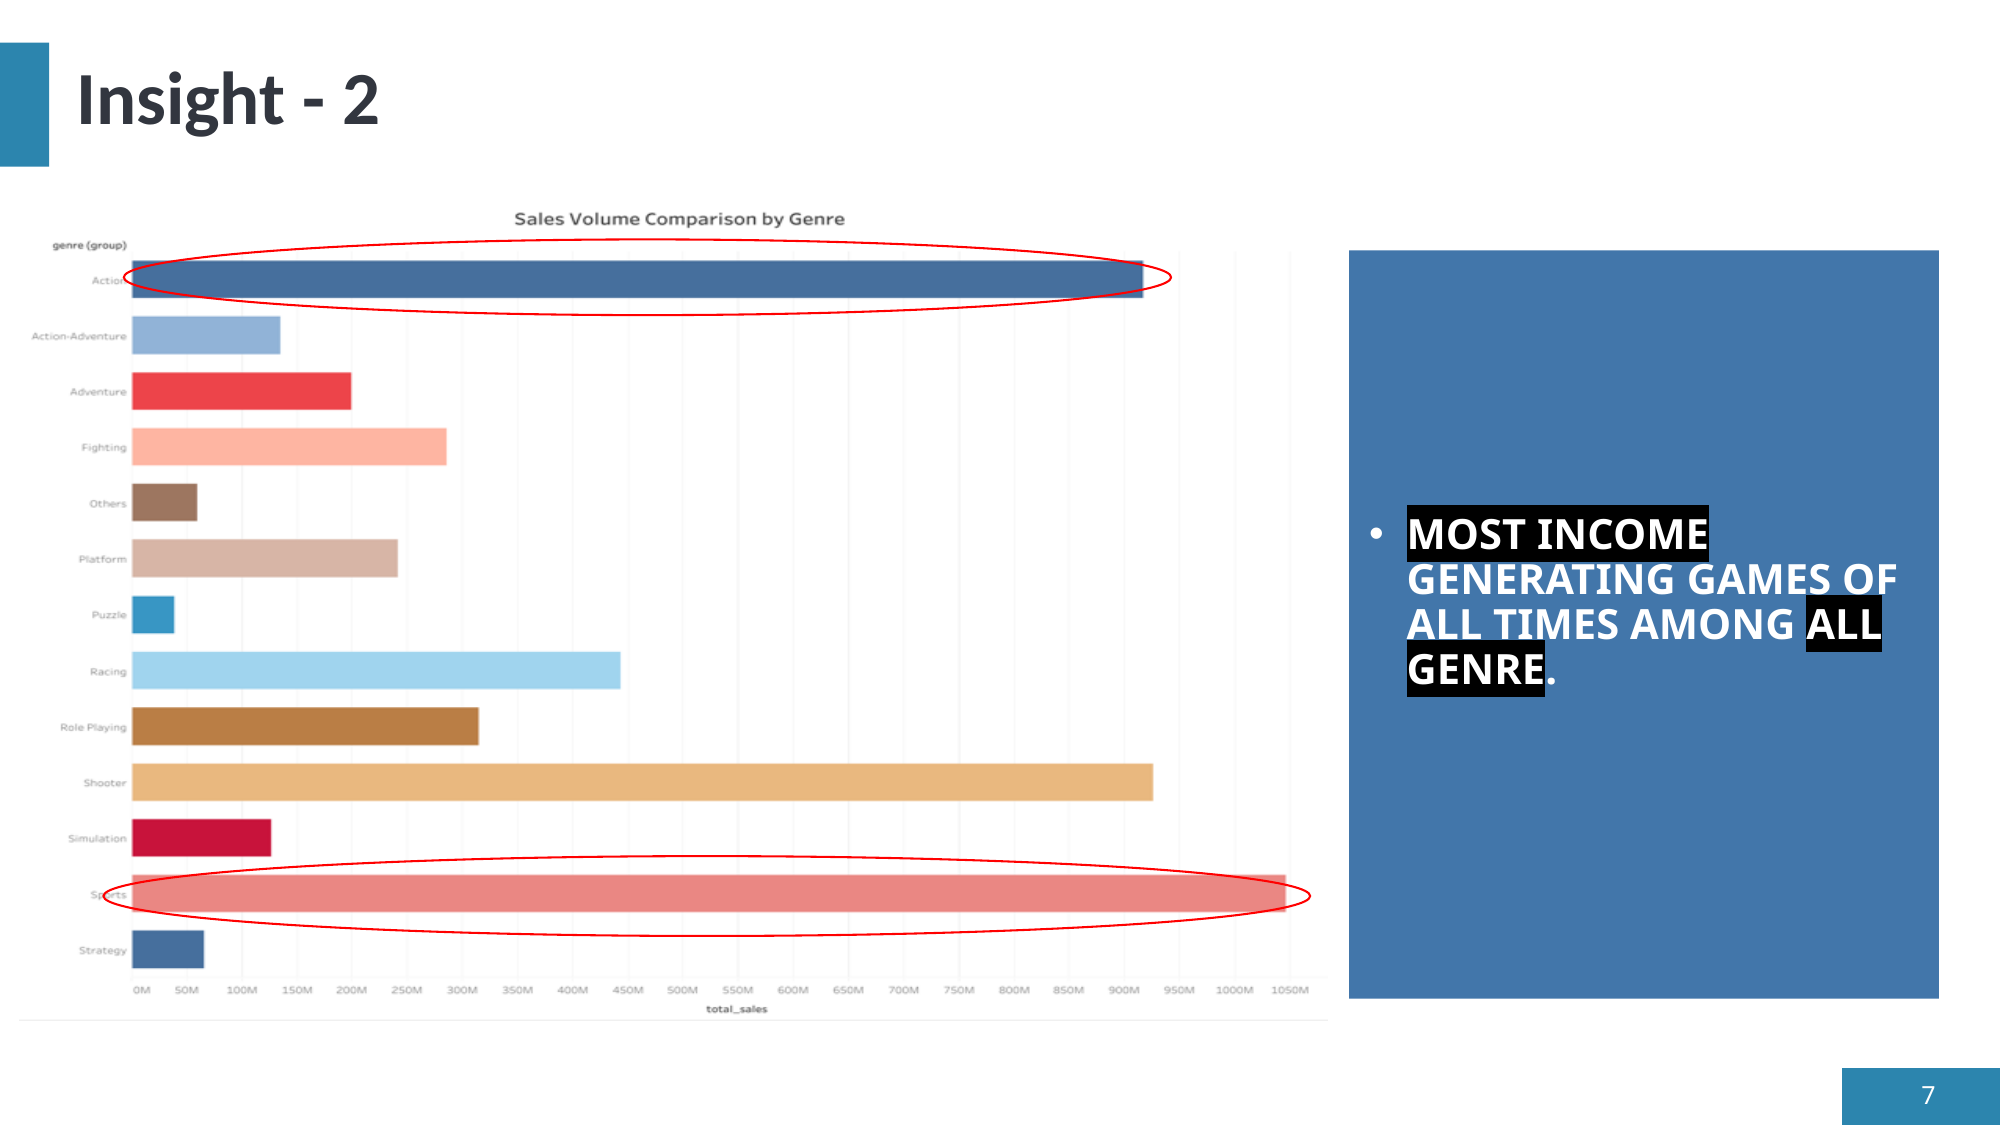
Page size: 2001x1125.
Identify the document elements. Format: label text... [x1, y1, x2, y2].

title Insight - 2 [60, 37, 1951, 163]
picture [19, 210, 1328, 1032]
slide_number 7 [1889, 1079, 1951, 1114]
list MOST INCOME GENERATING GAMES OF ALL TIMES AMONG ALL GENRE. [1354, 251, 1928, 991]
